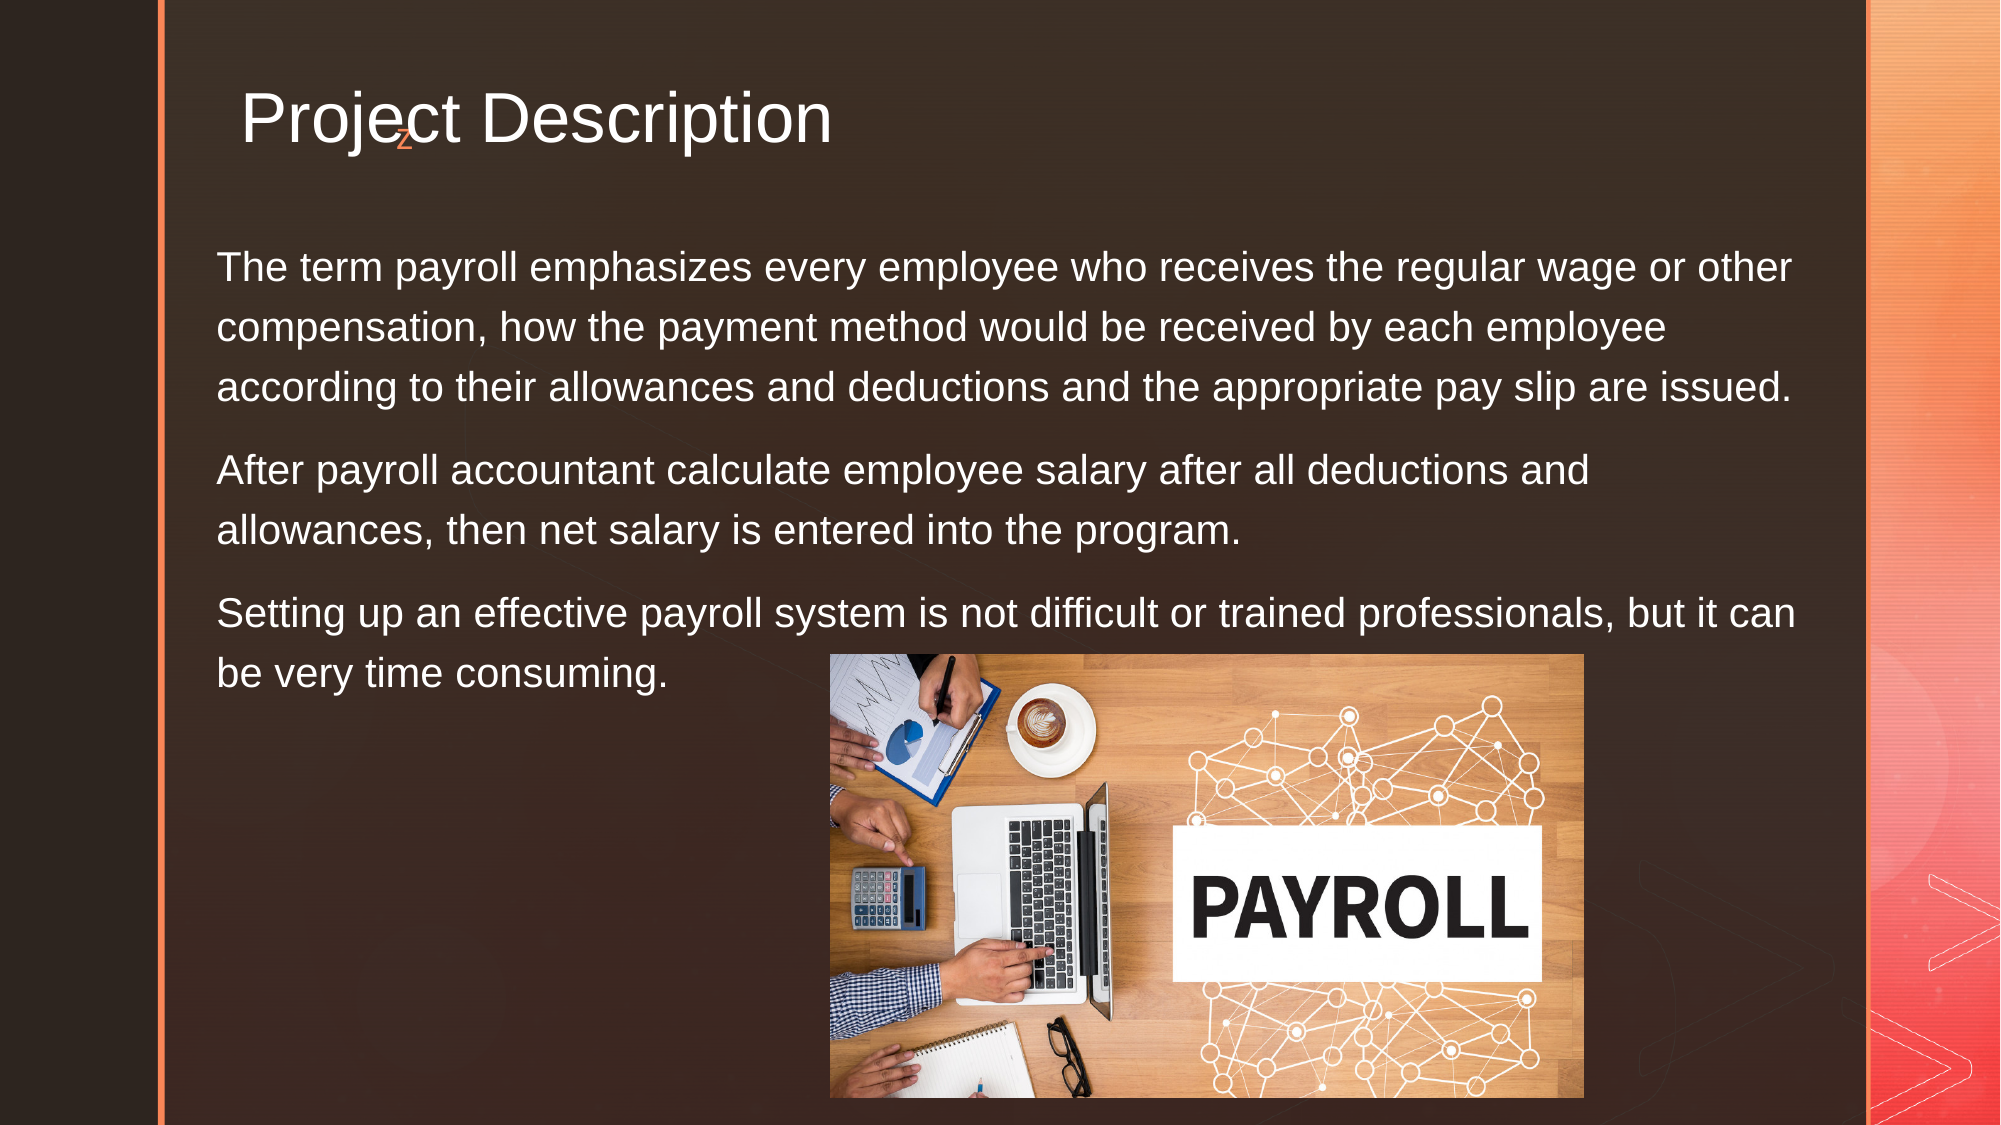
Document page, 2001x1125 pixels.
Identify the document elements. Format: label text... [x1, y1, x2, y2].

picture [830, 653, 1584, 1099]
picture [1871, 0, 2001, 1125]
list The term payroll emphasizes every employee who receives the regular wage or other compensation, how the payment method would be received by each employee according to their allowances and deductions and the appropriate pay slip are issued. After payroll accountant calculate employee salary after all deductions and allowances, then net salary is entered into the program. Setting up an effective payroll system is not difficult or trained professionals, but it can be very time consuming. [201, 184, 1830, 741]
title Project Description [225, 73, 1532, 184]
